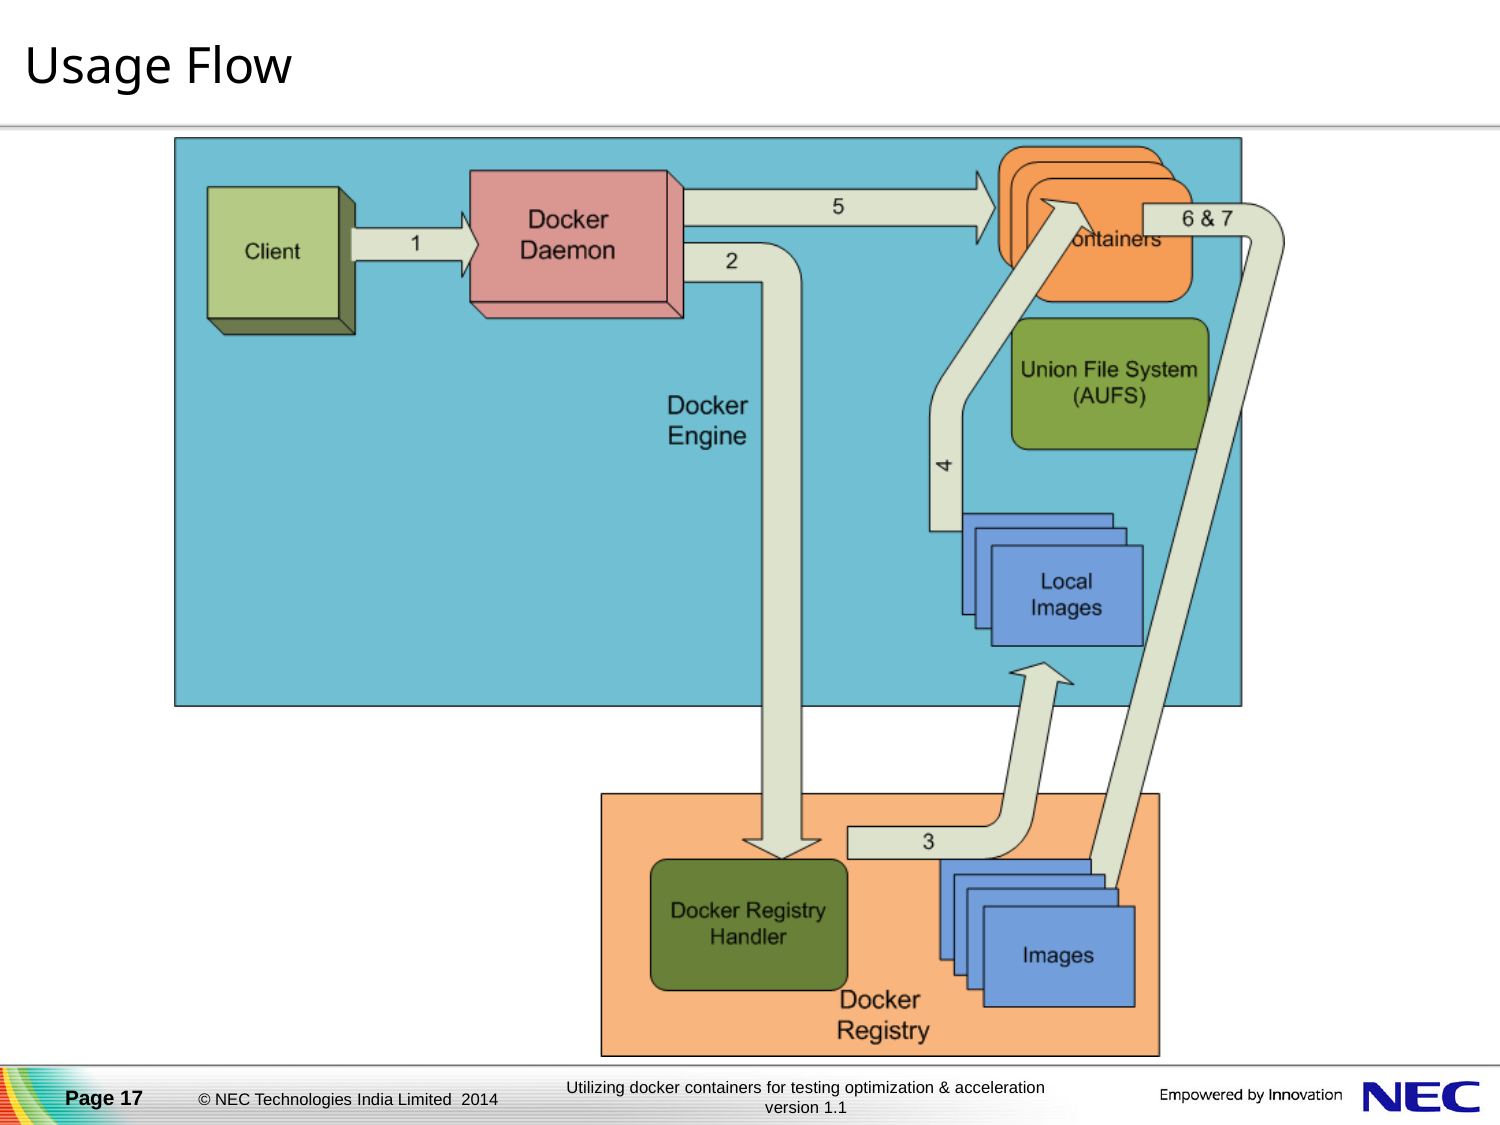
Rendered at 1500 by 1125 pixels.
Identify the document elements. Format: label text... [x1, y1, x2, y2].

picture [0, 0, 1500, 1125]
title Usage Flow [24, 19, 1475, 108]
